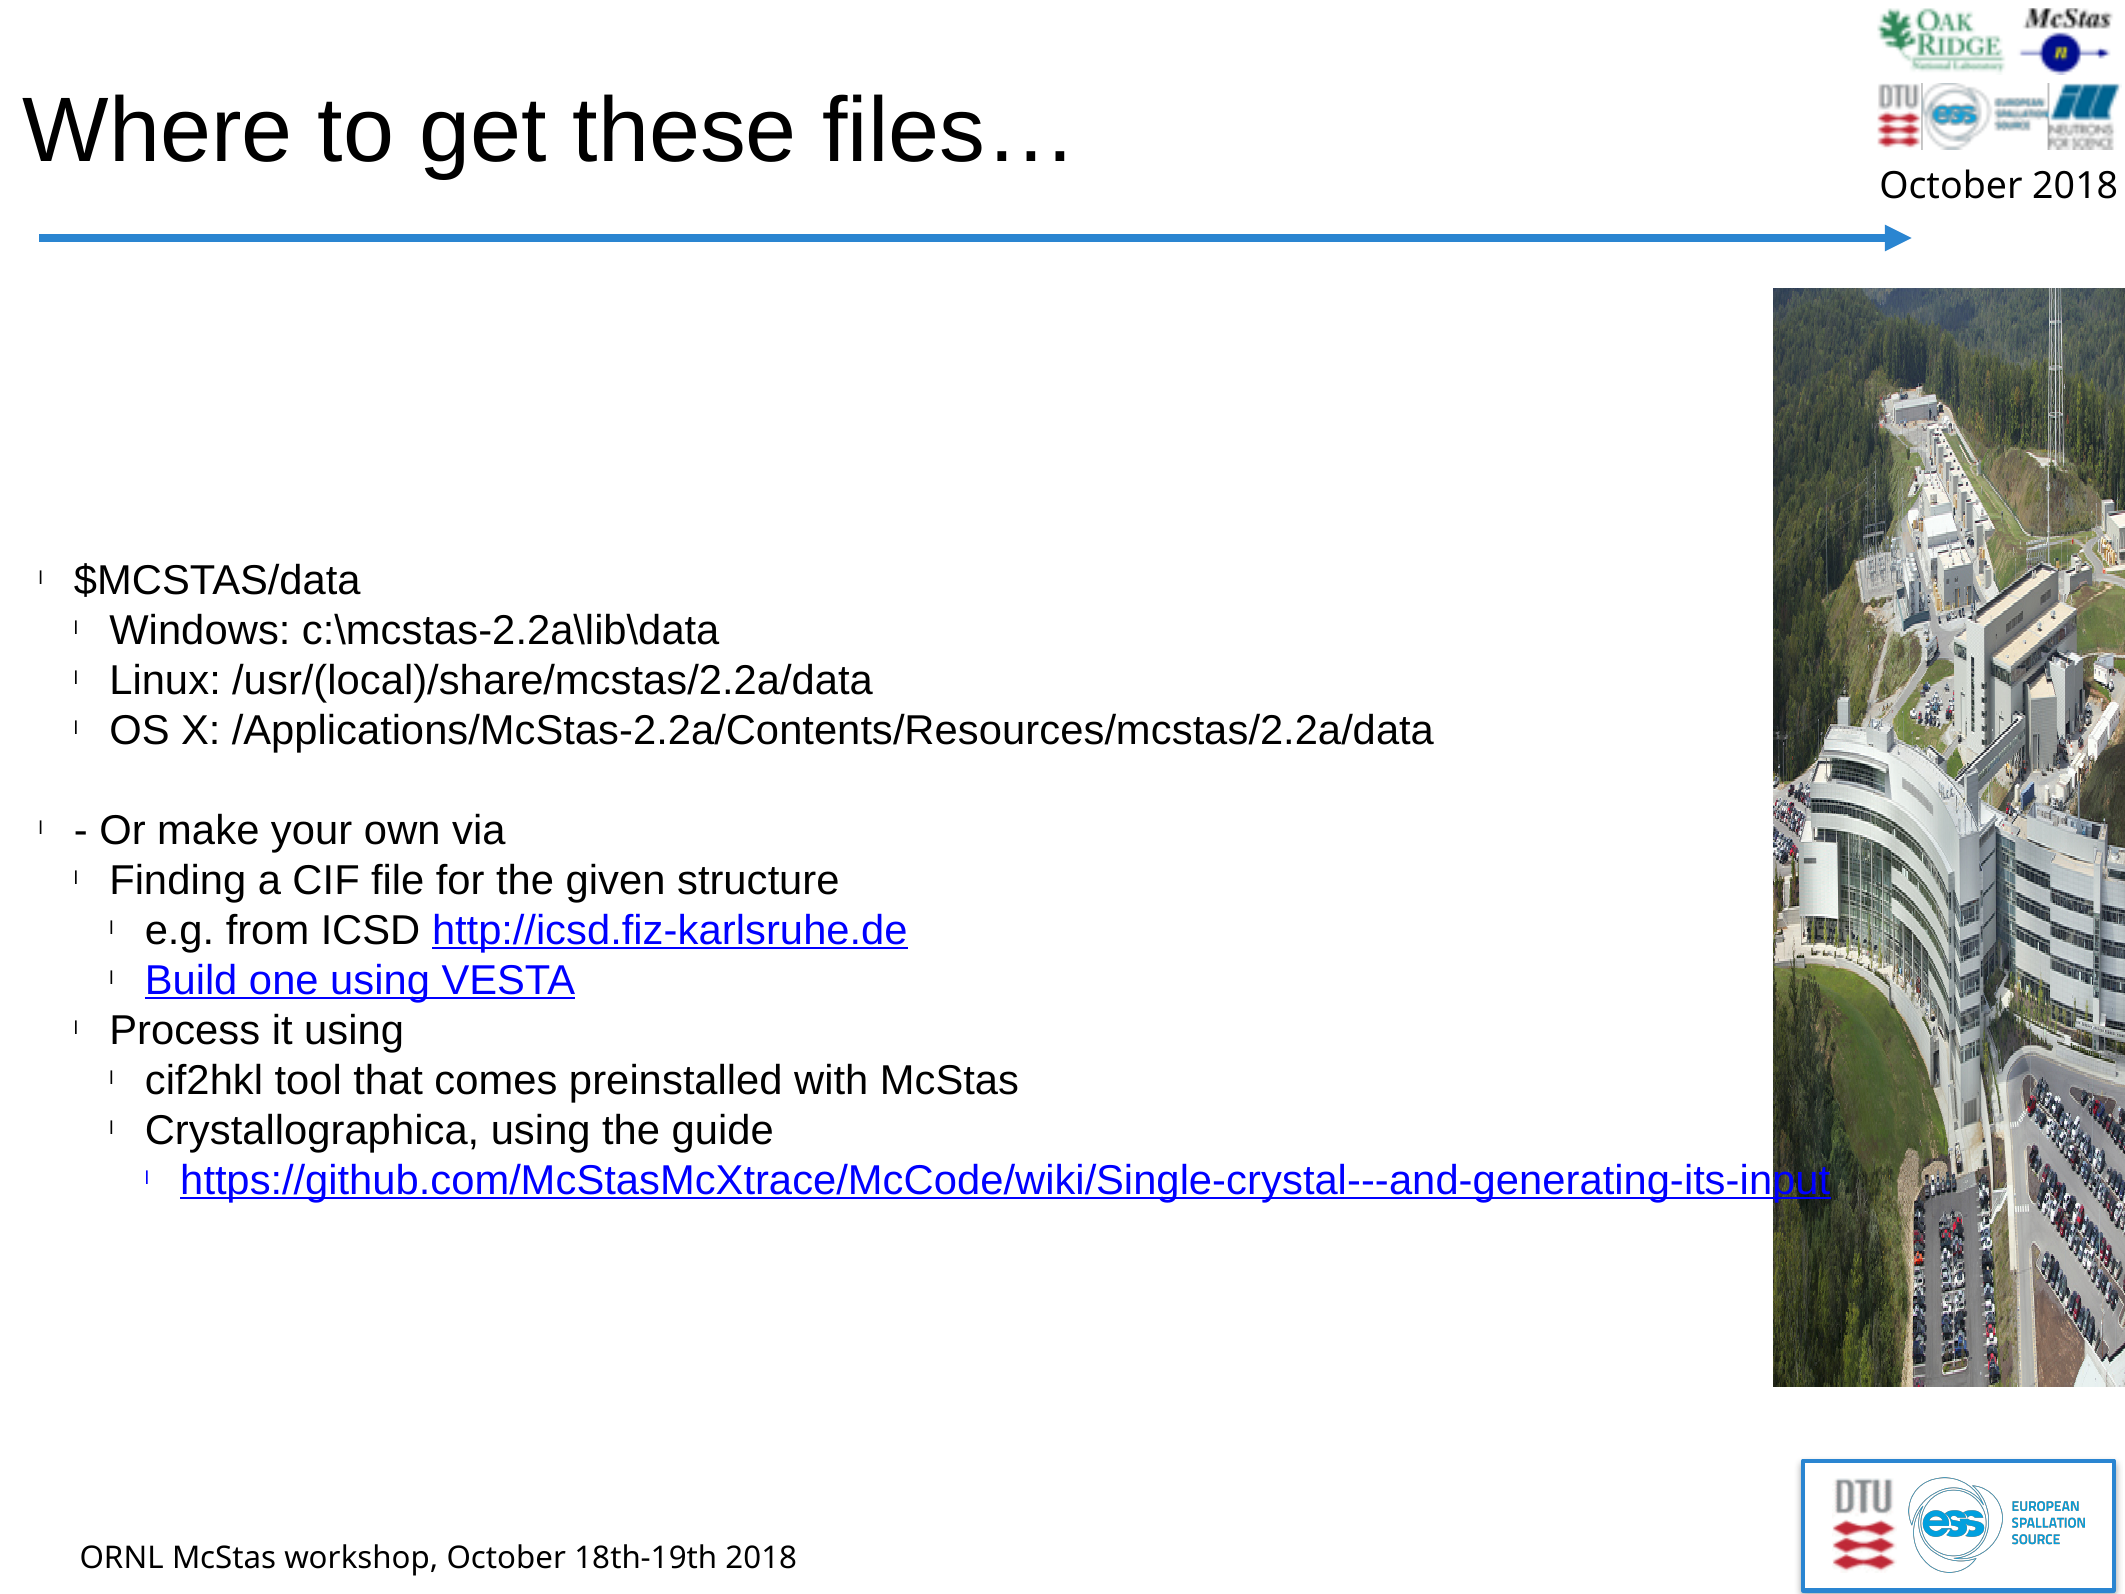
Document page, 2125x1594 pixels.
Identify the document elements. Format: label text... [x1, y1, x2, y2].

picture [1876, 8, 2124, 75]
picture [1877, 83, 2122, 150]
picture [1773, 288, 2125, 1387]
text_box $MCSTAS/data Windows: c:\mcstas-2.2a\lib\data Linux: /usr/(local)/share/mcstas/2.2a/data OS X: /Applications/McStas-2.2a/Contents/Resources/mcstas/2.2a/data - Or make your own via Finding a CIF file for the given structure e.g. from ICSD http://icsd.fiz-karlsruhe.de Build one using VESTA Process it using cif2hkl tool that comes preinstalled with McStas Crystallographica, using the guide https://github.com/McStasMcXtrace/McCode/wiki/Single-crystal---and-generating-its-input [38, 552, 1930, 1203]
text_box Where to get these files… [22, 69, 1406, 180]
picture [1908, 1477, 2085, 1573]
picture [1832, 1477, 1897, 1573]
